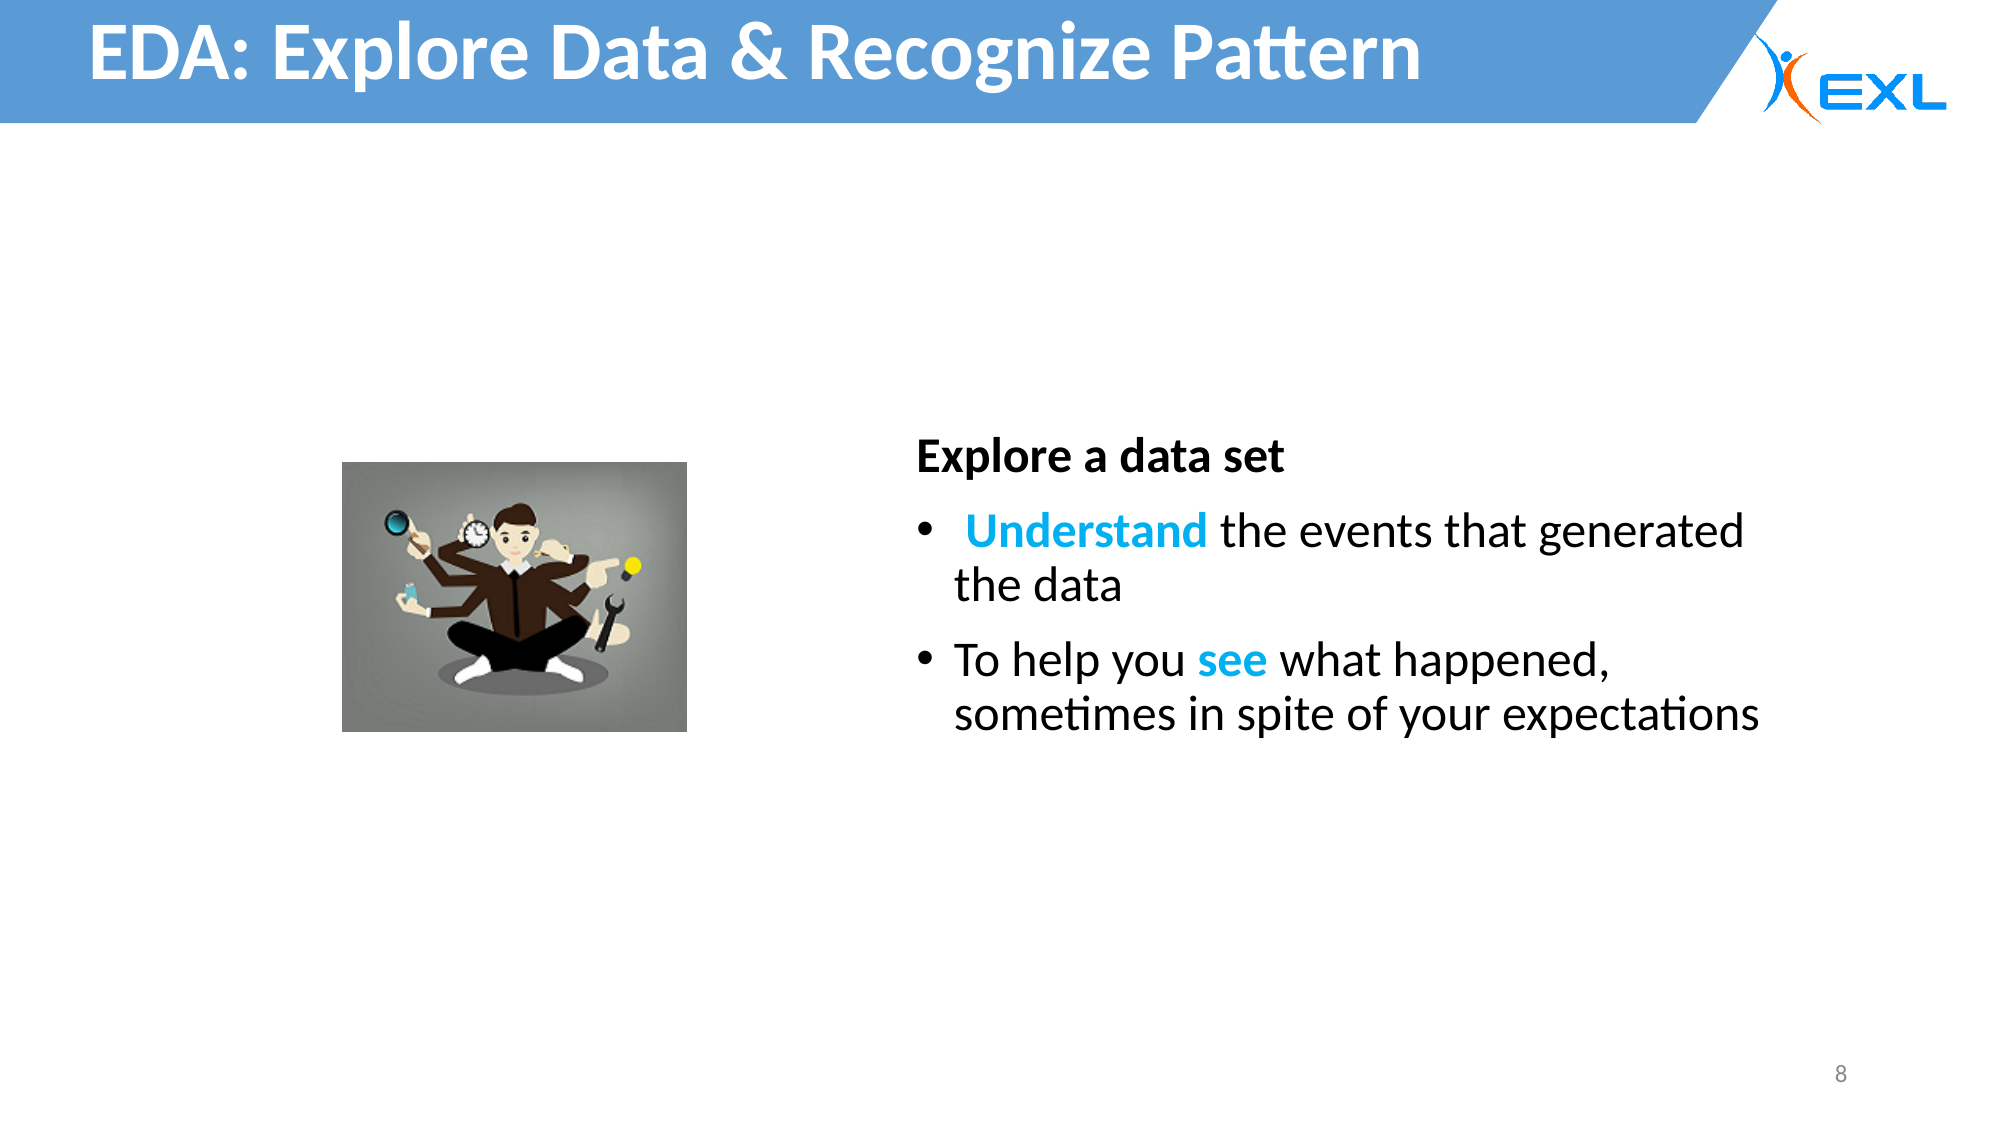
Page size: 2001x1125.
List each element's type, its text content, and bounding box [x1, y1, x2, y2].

title EDA: Explore Data & Recognize Pattern [73, 0, 1799, 116]
picture [1746, 27, 1947, 125]
list Explore a data set Understand the events that generated the data To help you see what happened, sometimes in spite of your expectations [901, 421, 1815, 1073]
slide_number 8 [1412, 1042, 1863, 1103]
picture [342, 462, 687, 732]
